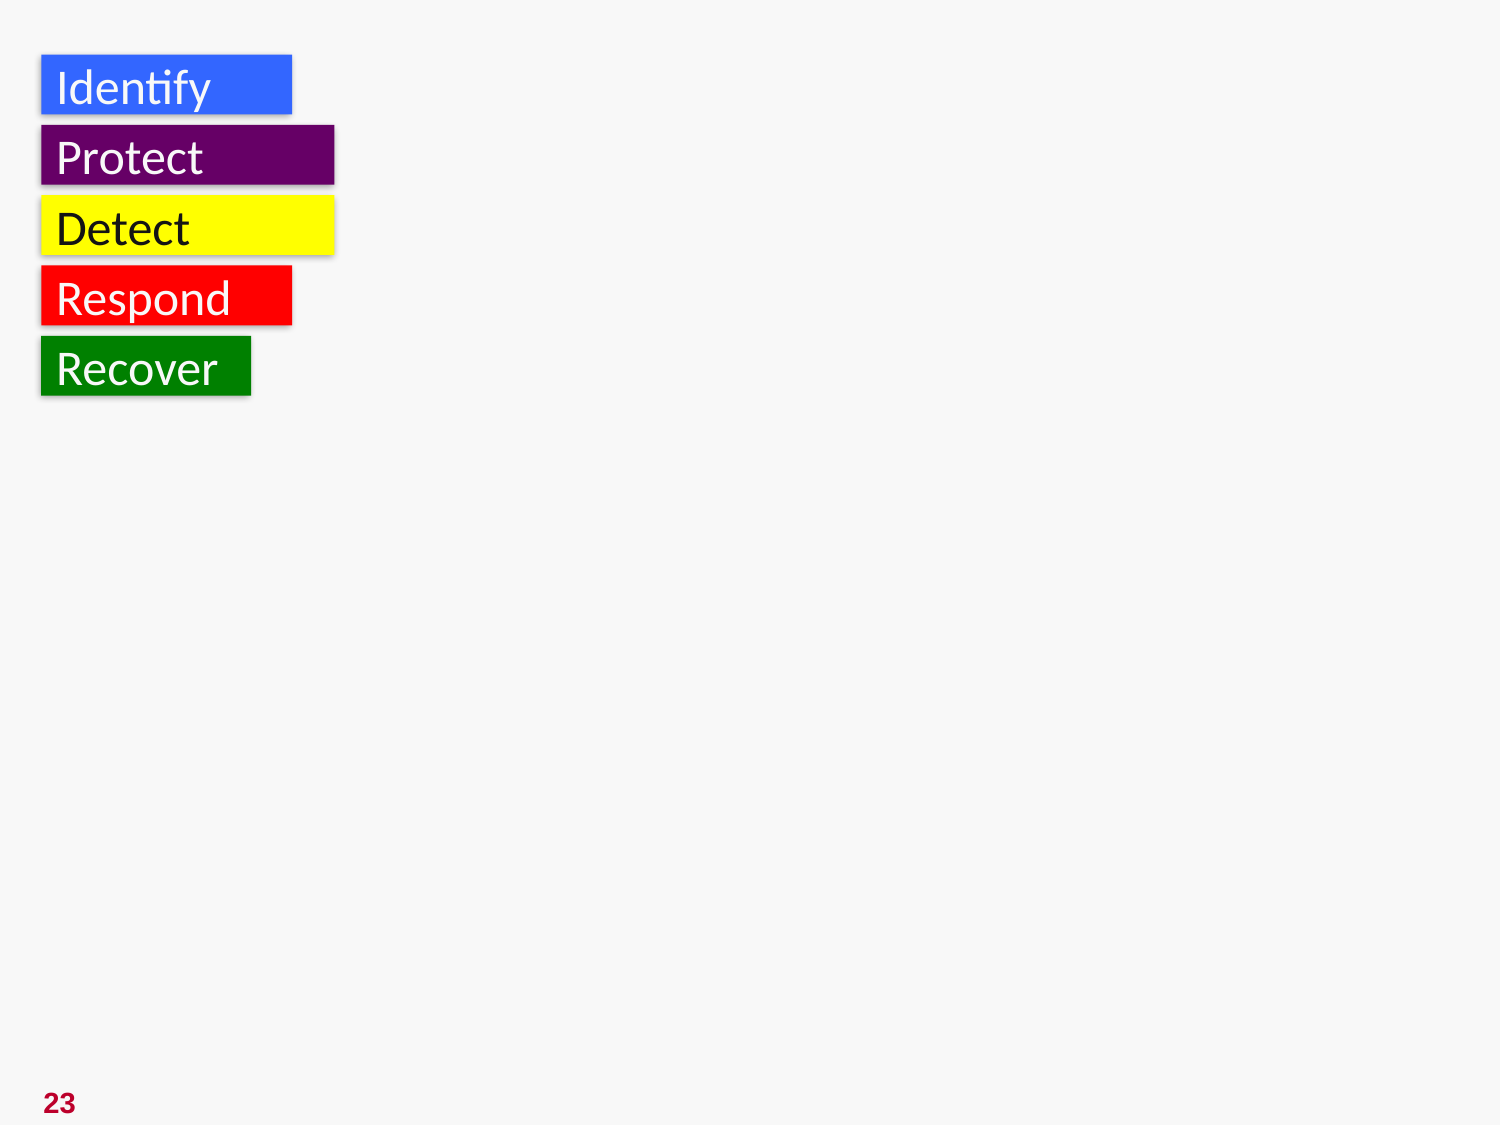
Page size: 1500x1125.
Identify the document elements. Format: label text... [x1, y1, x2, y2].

text_box Protect [41, 124, 335, 185]
text_box Identify [41, 54, 293, 115]
text_box Respond [41, 265, 293, 326]
text_box Detect [41, 194, 335, 256]
text_box Recover [40, 335, 252, 396]
